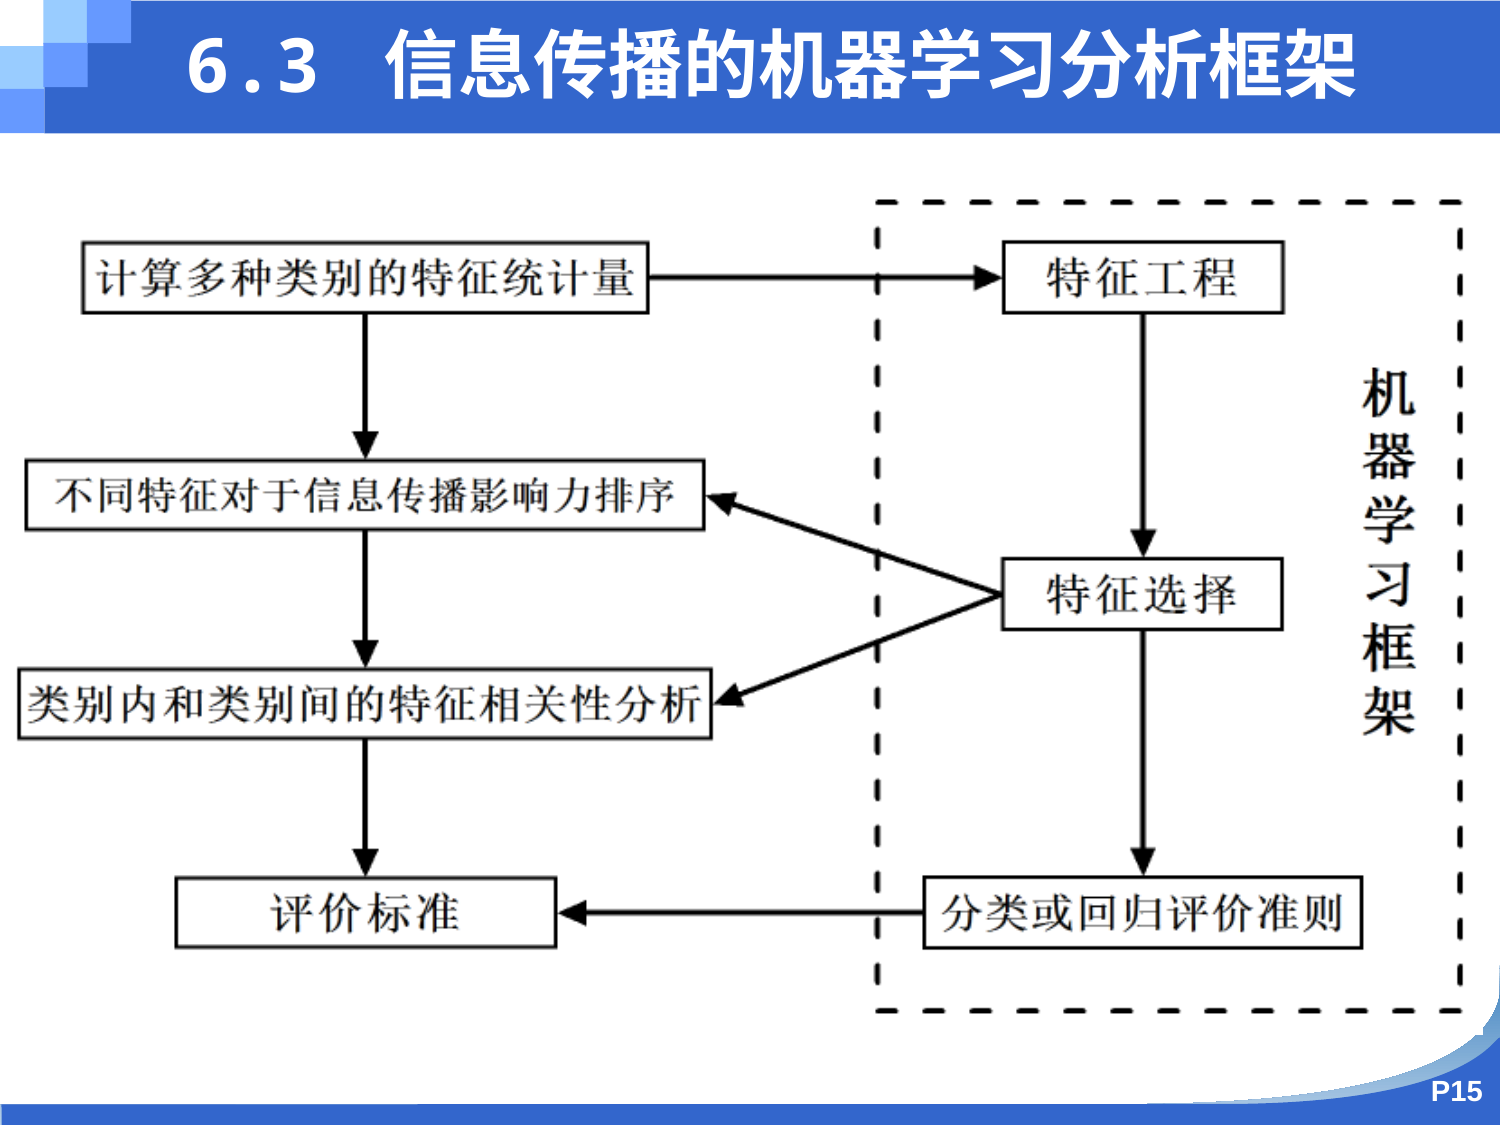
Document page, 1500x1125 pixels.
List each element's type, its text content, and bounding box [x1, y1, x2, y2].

text_box 6.3 信息传播的机器学习分析框架 [171, 10, 1416, 116]
picture [5, 184, 1483, 1036]
slide_number P15 [1415, 1065, 1500, 1118]
